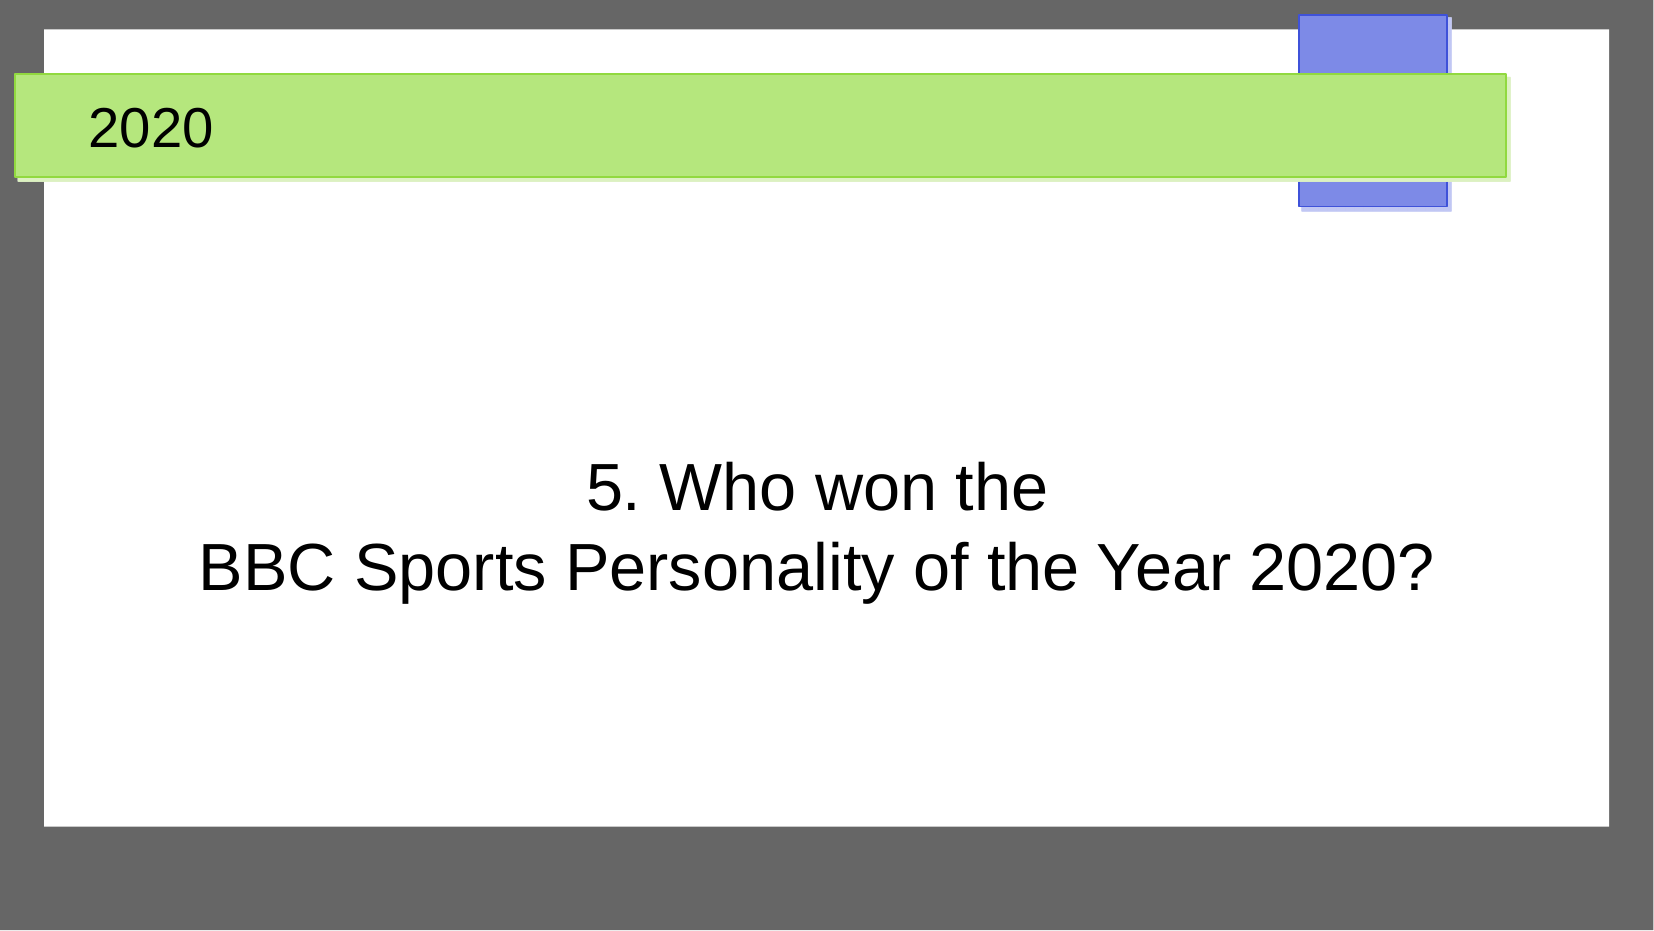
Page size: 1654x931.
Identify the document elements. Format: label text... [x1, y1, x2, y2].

text_box 5. Who won the BBC Sports Personality of the Year 2020? [88, 236, 1565, 812]
text_box 2020 [88, 73, 1506, 178]
